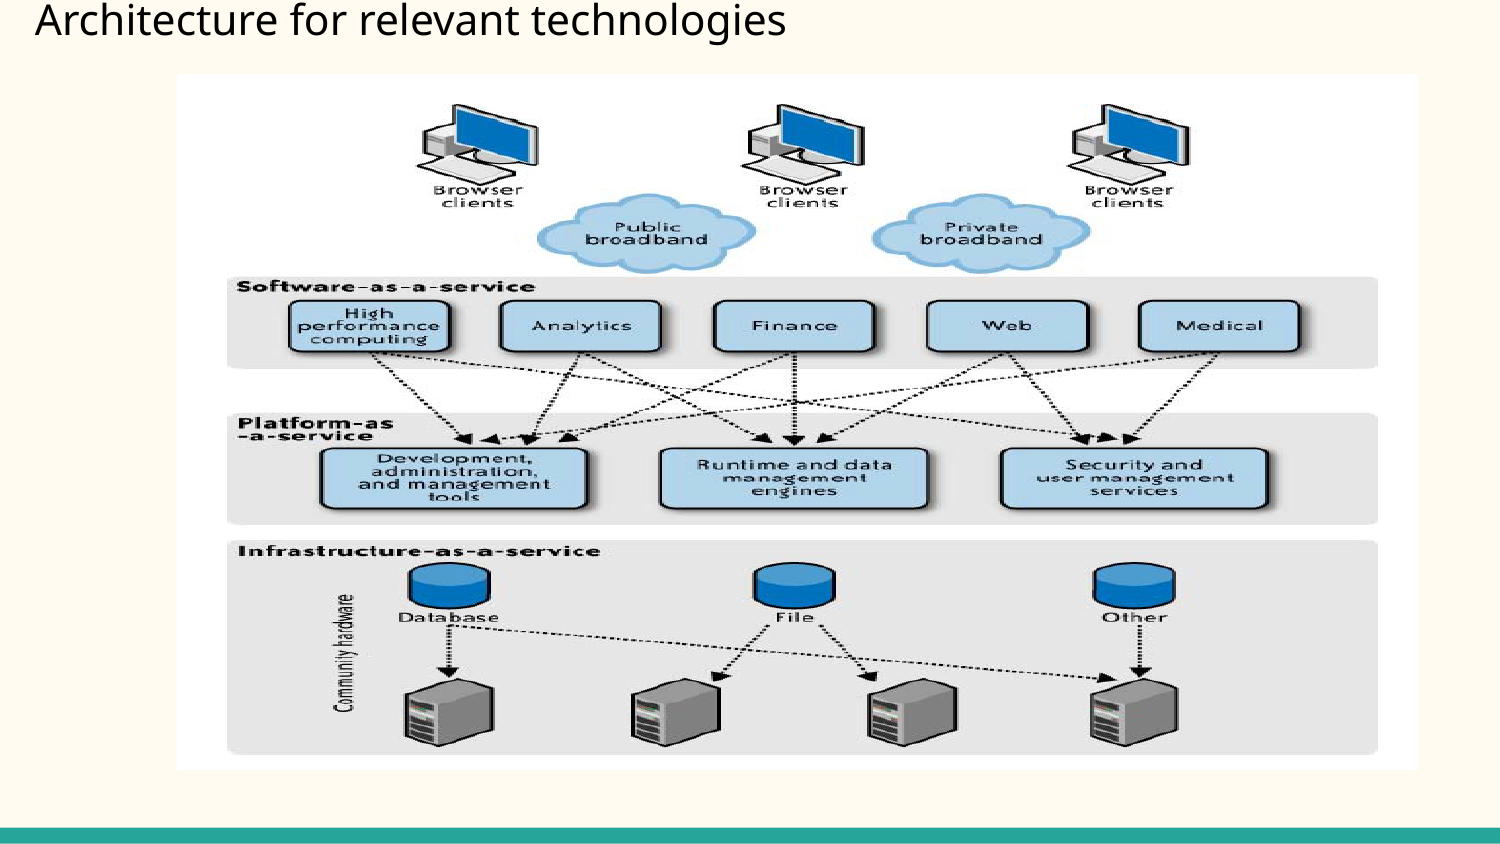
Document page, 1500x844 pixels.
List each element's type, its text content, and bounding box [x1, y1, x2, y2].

title Architecture for relevant technologies [19, 0, 1108, 60]
picture [177, 74, 1418, 770]
